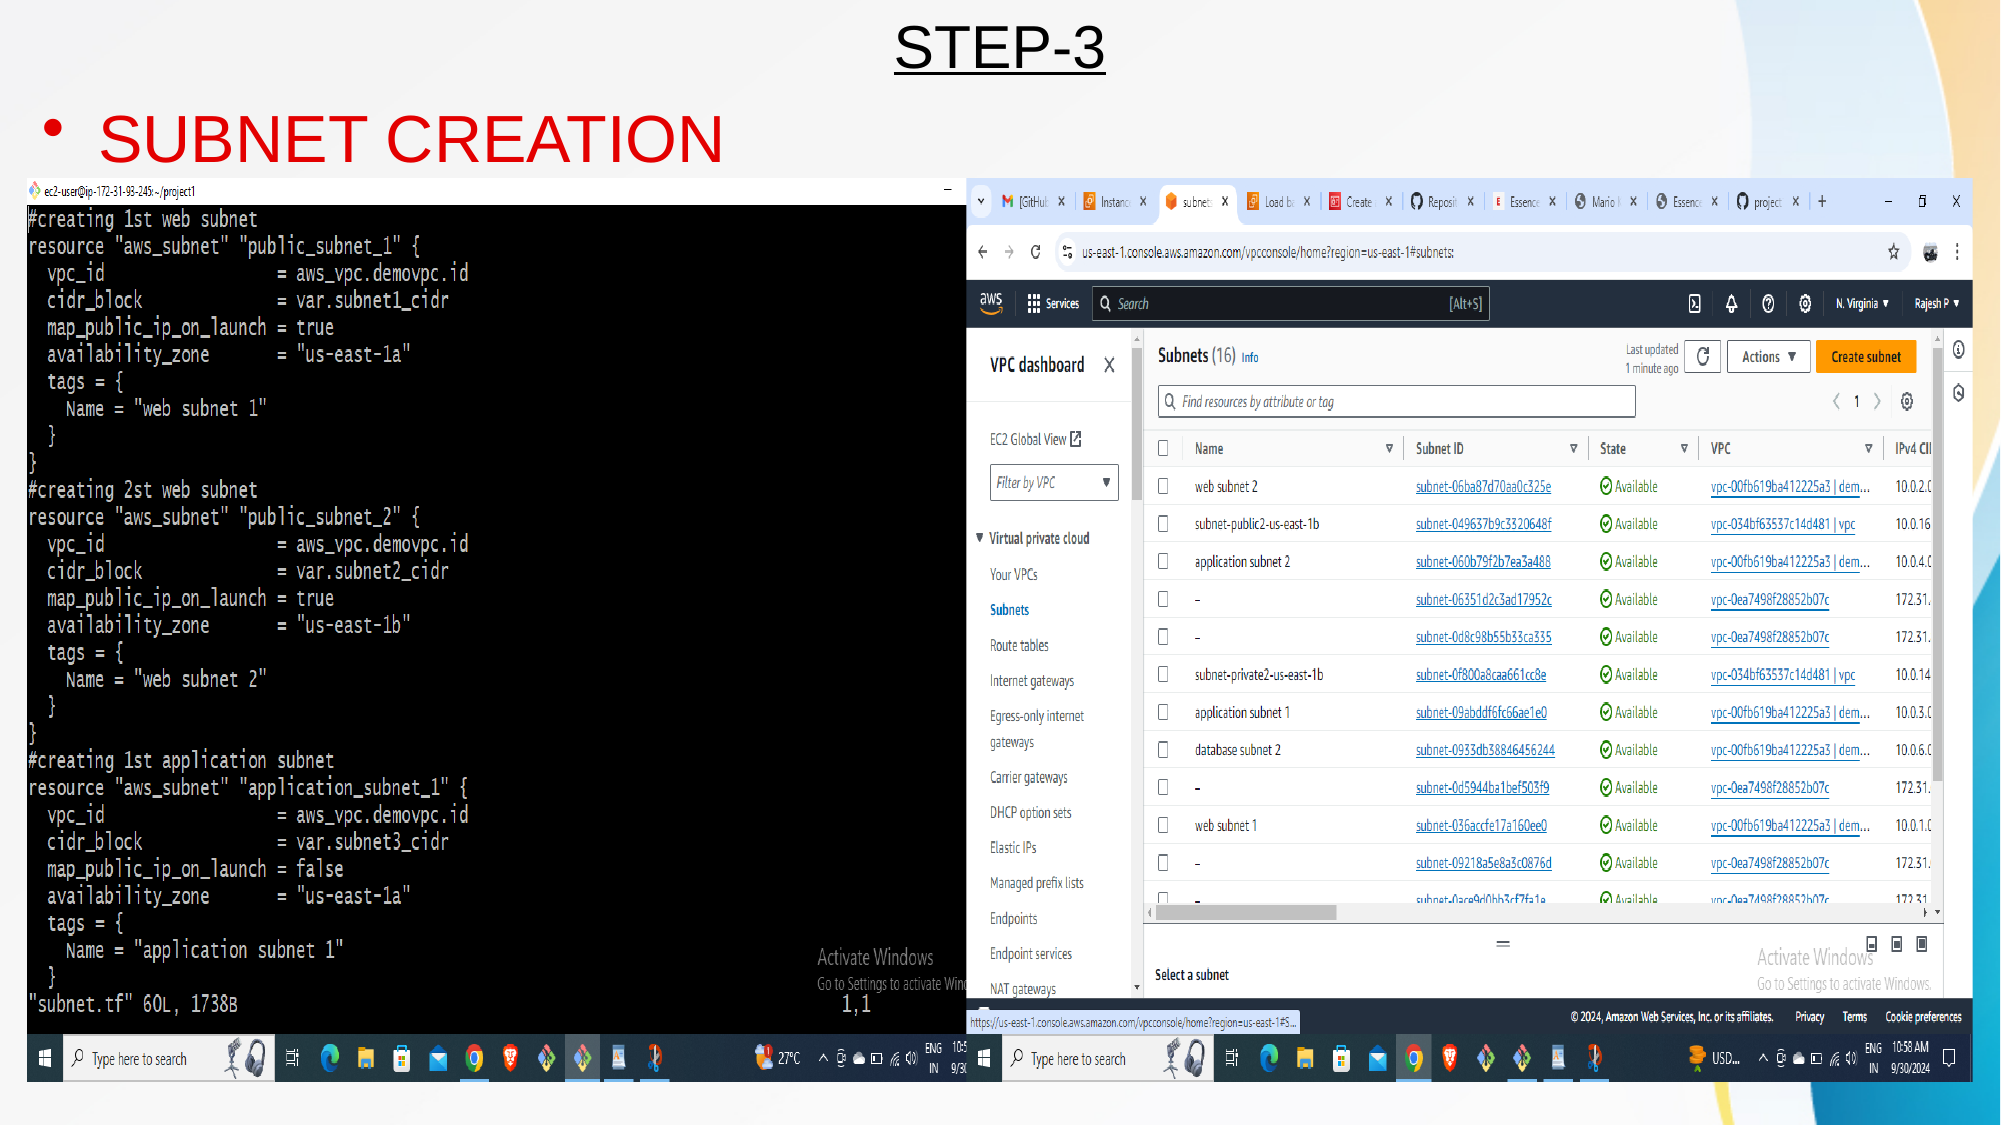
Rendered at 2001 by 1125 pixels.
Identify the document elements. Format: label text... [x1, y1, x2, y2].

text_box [966, 178, 1973, 1082]
title STEP-3 [137, 0, 1863, 88]
picture [0, 0, 2001, 1125]
list SUBNET CREATION [26, 88, 1974, 1082]
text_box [27, 178, 966, 1082]
